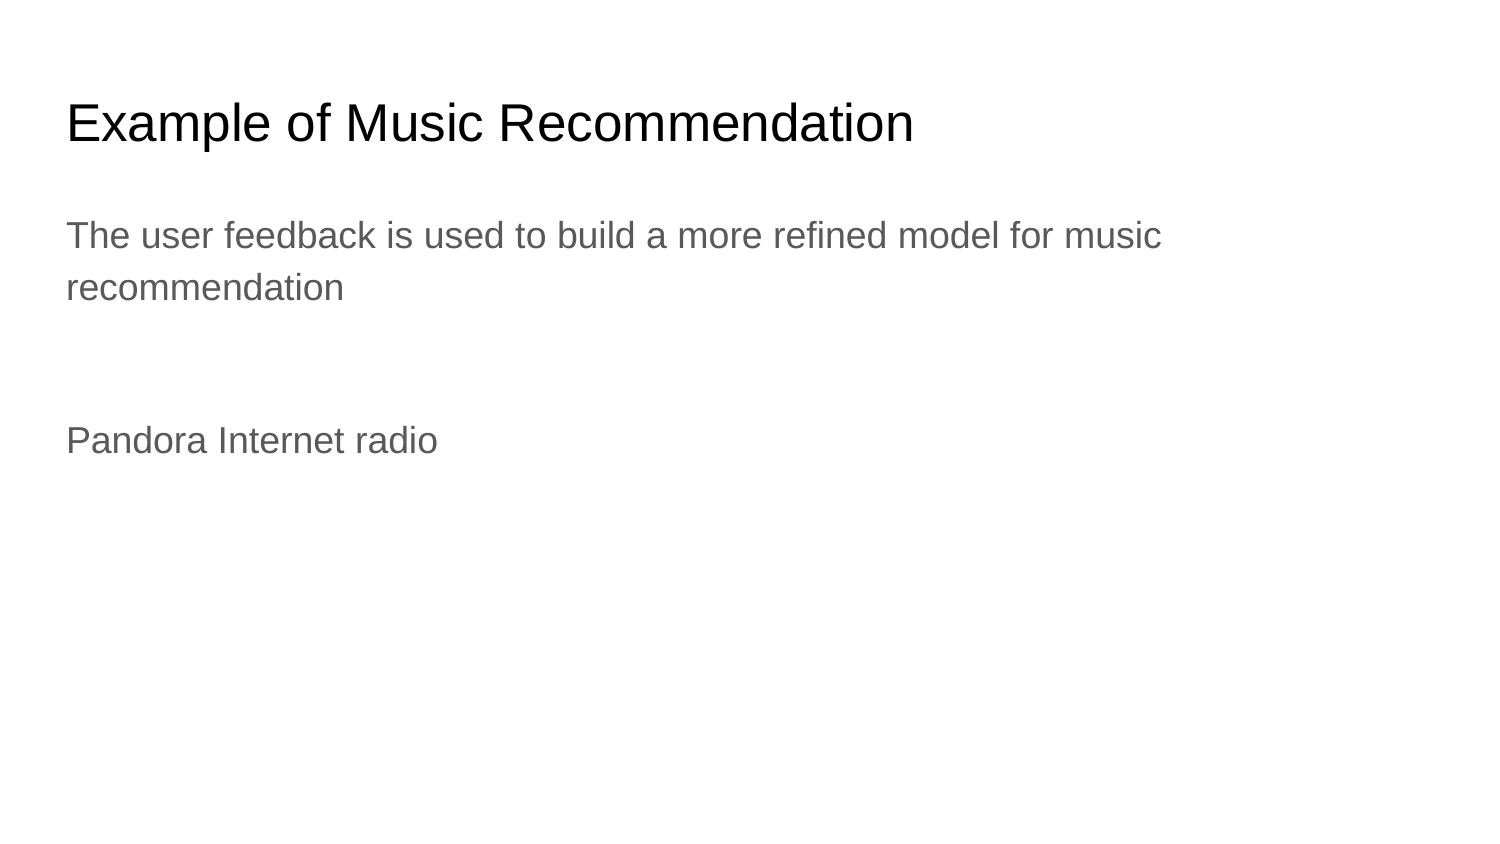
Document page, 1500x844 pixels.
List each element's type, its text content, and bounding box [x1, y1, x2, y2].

title Example of Music Recommendation [51, 72, 1449, 167]
list The user feedback is used to build a more refined model for music recommendation Pandora Internet radio [51, 189, 1449, 750]
